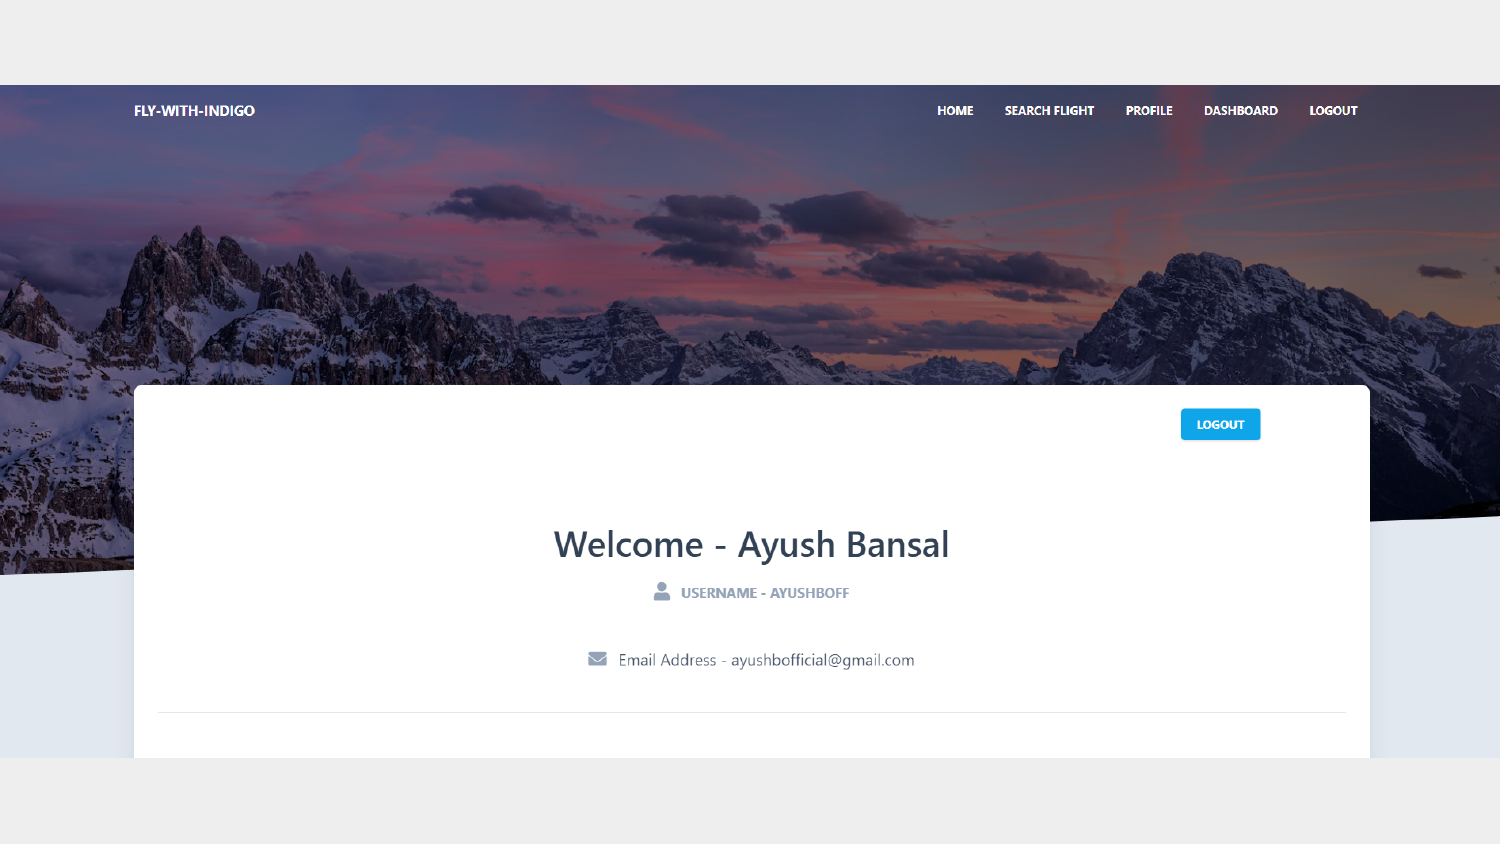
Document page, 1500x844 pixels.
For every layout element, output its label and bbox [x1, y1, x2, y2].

picture [0, 85, 1500, 759]
